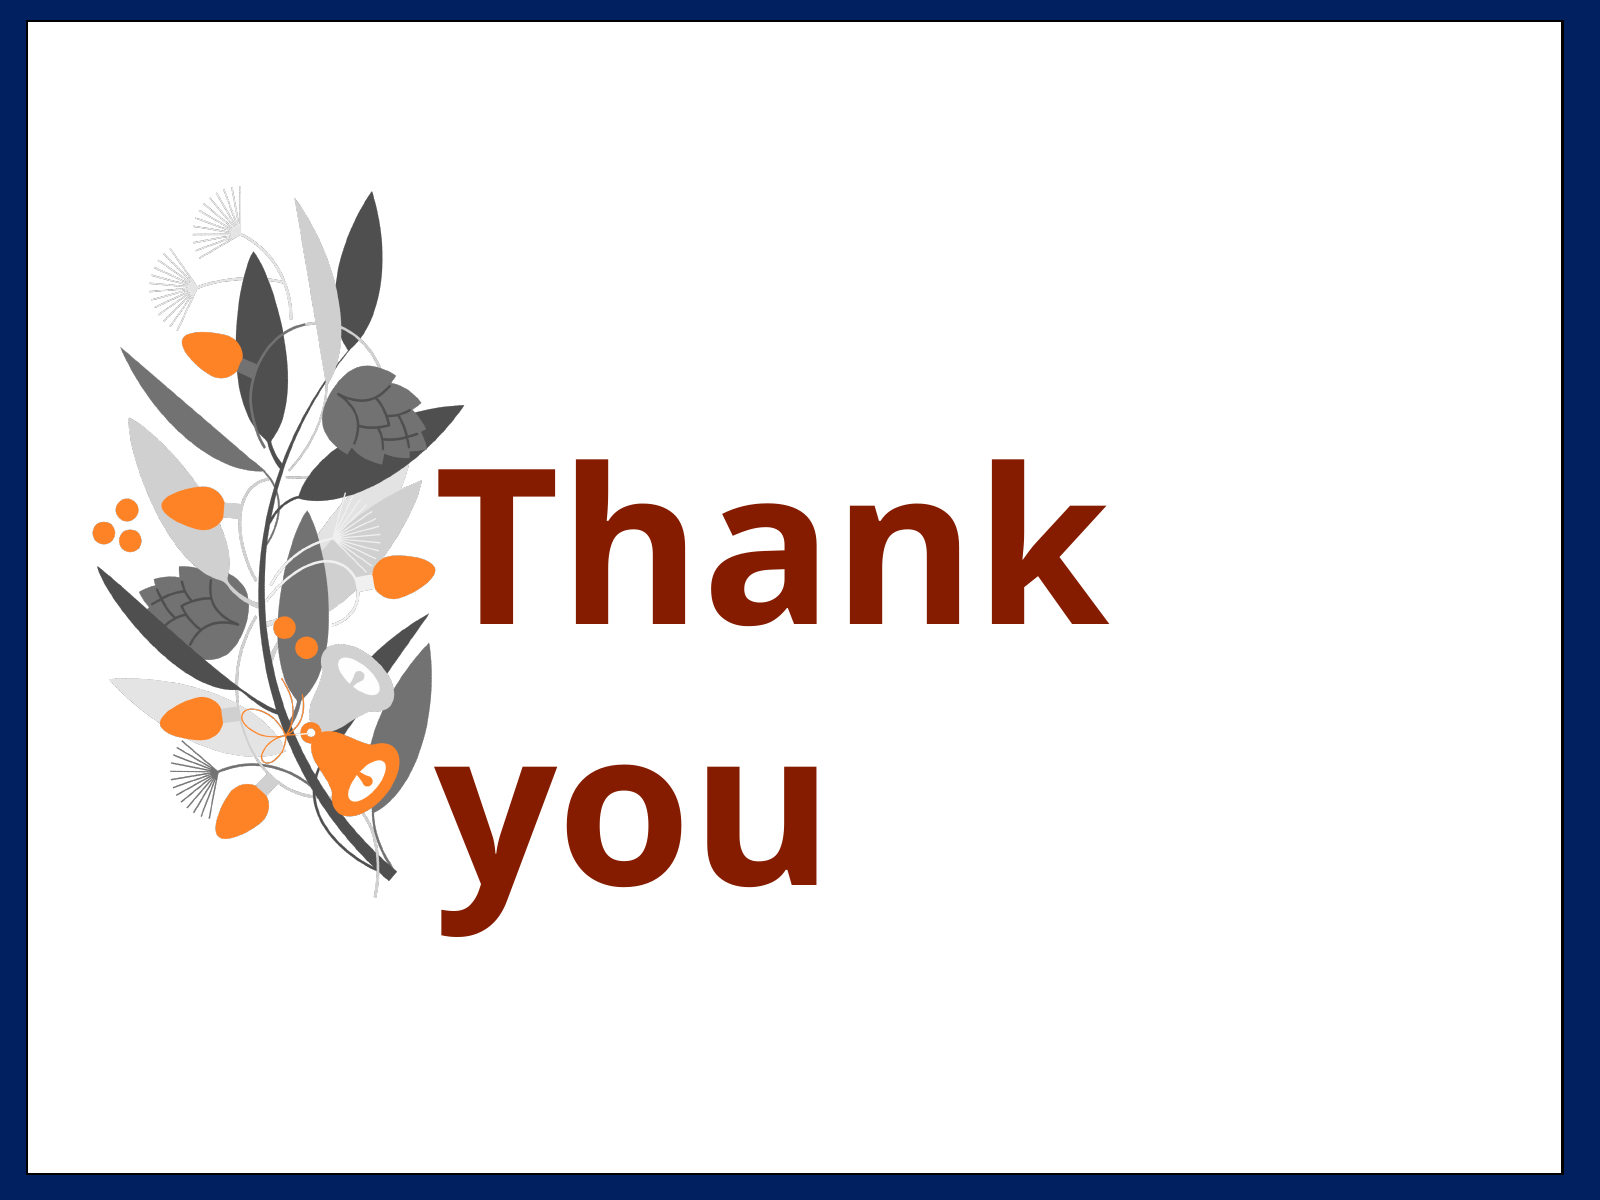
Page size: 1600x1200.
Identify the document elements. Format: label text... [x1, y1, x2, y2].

picture [0, 0, 877, 1092]
text_box [26, 20, 1564, 1175]
text_box Thank you [490, 401, 1483, 936]
